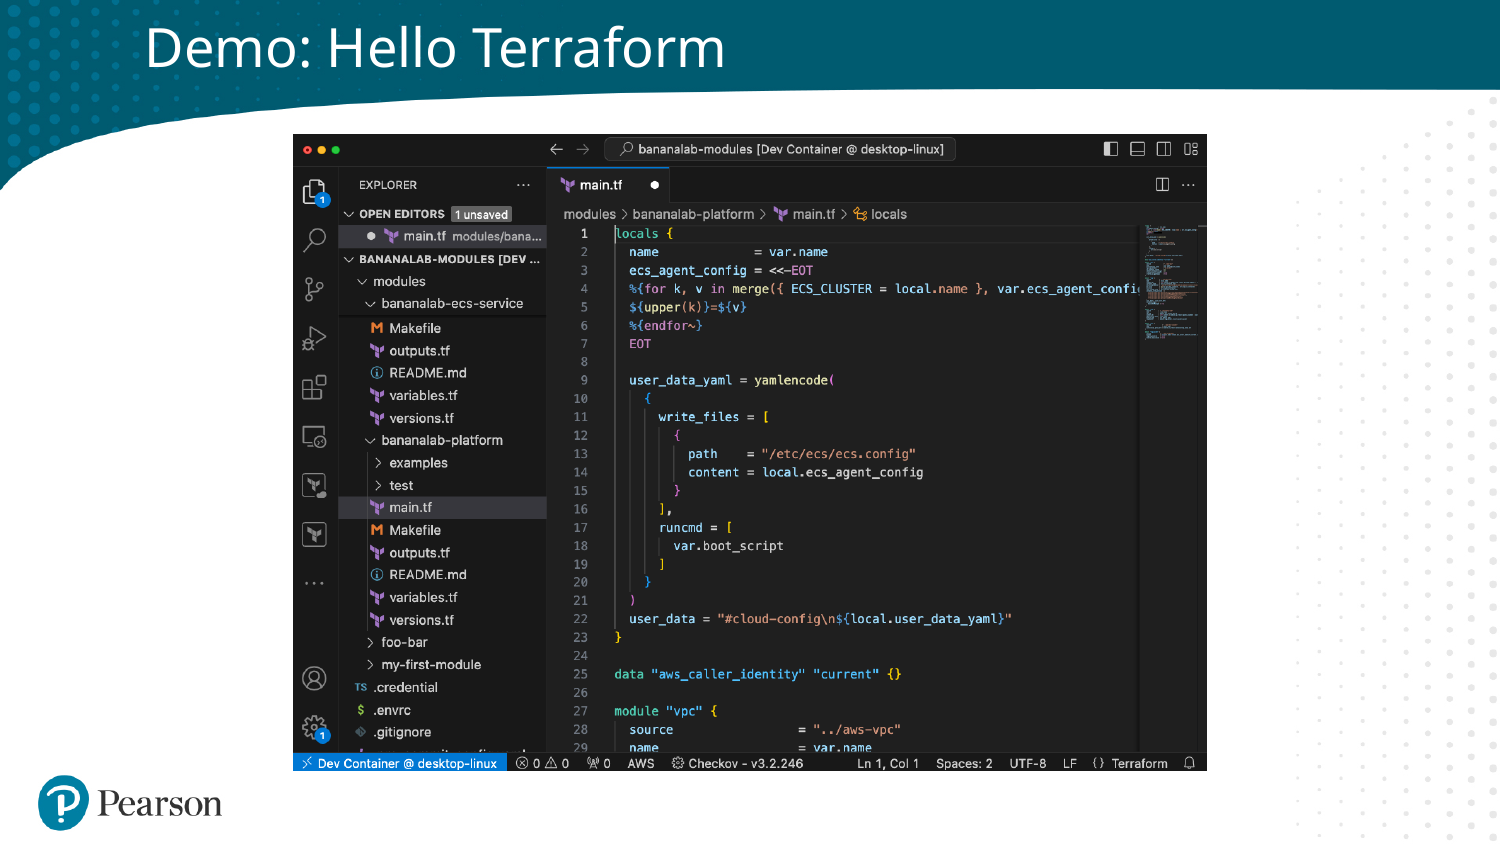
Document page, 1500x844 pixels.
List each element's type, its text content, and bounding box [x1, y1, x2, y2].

title Demo: Hello Terraform [130, 6, 1369, 98]
picture [0, 90, 1500, 844]
